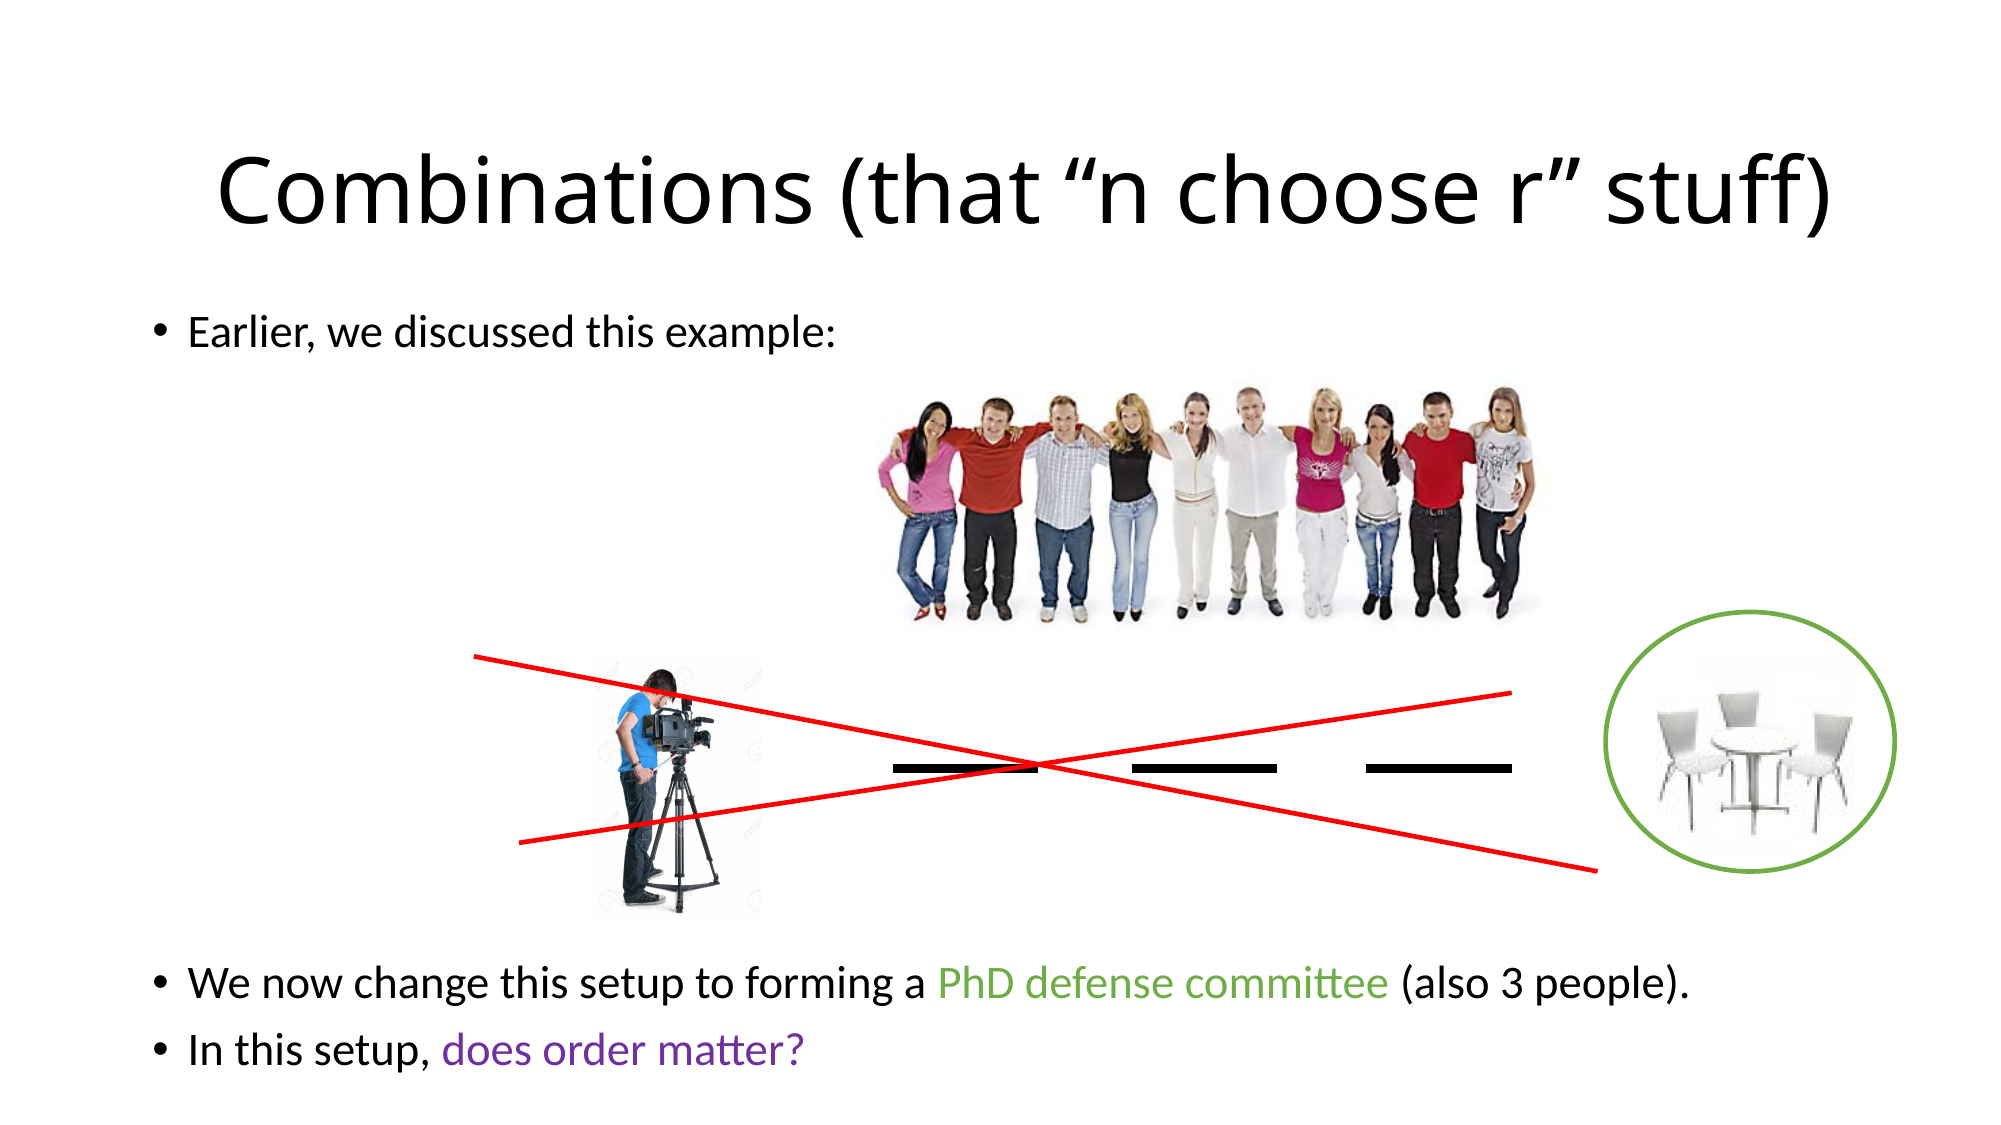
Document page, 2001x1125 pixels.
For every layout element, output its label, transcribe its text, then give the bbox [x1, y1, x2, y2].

text_box Combinations (that “n choose r” stuff) [162, 84, 1888, 303]
text_box [1604, 610, 1896, 841]
list Earlier, we discussed this example: We now change this setup to forming a PhD defense committee (also 3 people). In this setup, does order matter? [137, 299, 1891, 1086]
picture [1655, 656, 1854, 857]
text_box [1681, 857, 1819, 873]
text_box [473, 656, 1598, 872]
picture [587, 872, 762, 919]
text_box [518, 692, 1512, 843]
picture [856, 369, 1567, 656]
